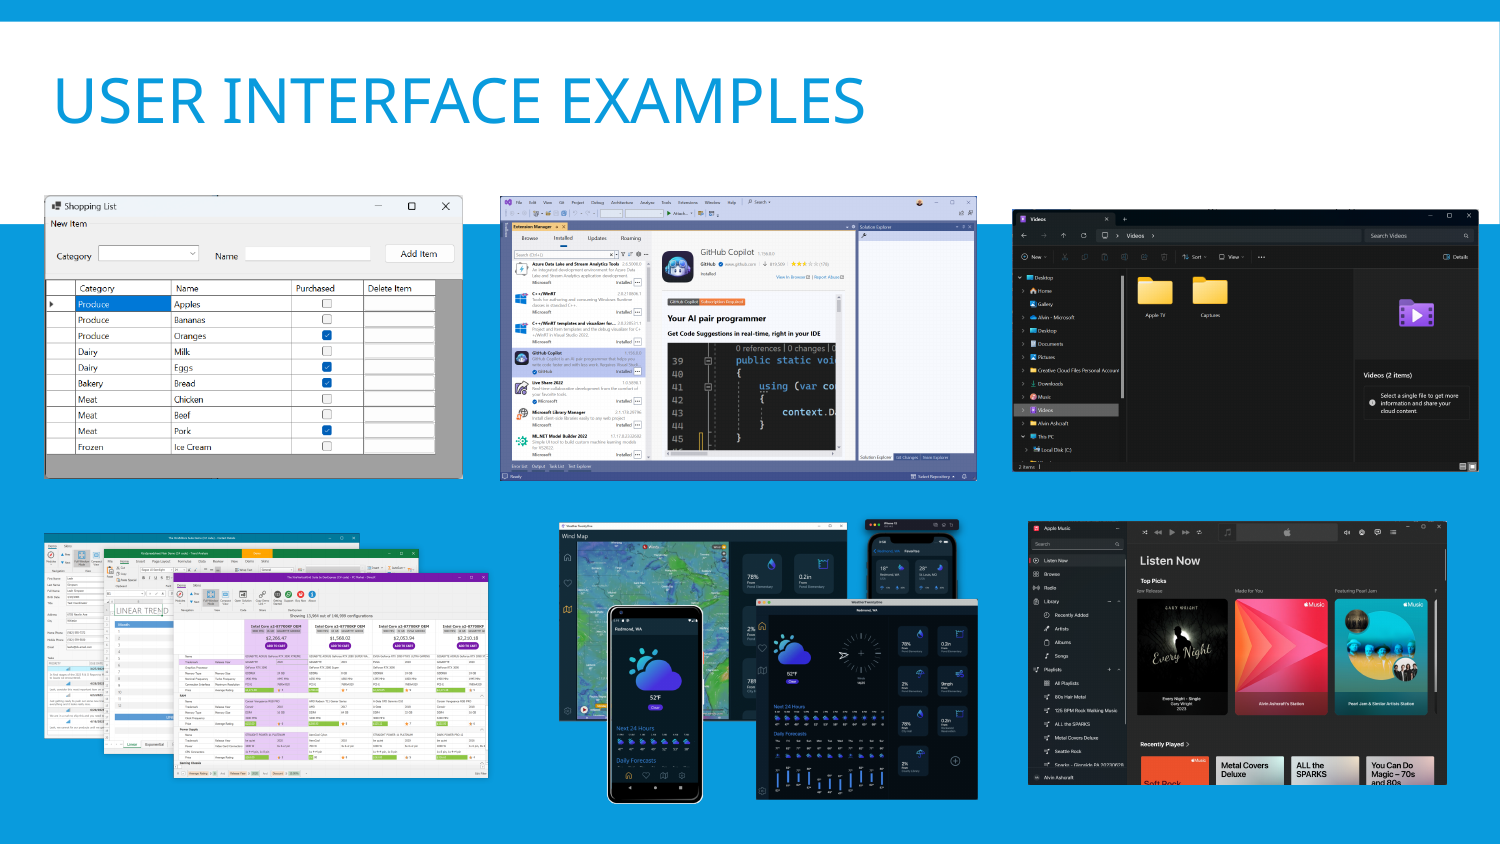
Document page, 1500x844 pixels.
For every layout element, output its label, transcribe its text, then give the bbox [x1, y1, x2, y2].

picture [499, 196, 977, 480]
picture [866, 520, 958, 529]
title User Interface Examples [37, 33, 985, 175]
picture [1012, 209, 1479, 471]
picture [45, 543, 488, 777]
picture [44, 195, 463, 478]
picture [560, 523, 977, 803]
picture [1029, 522, 1446, 784]
